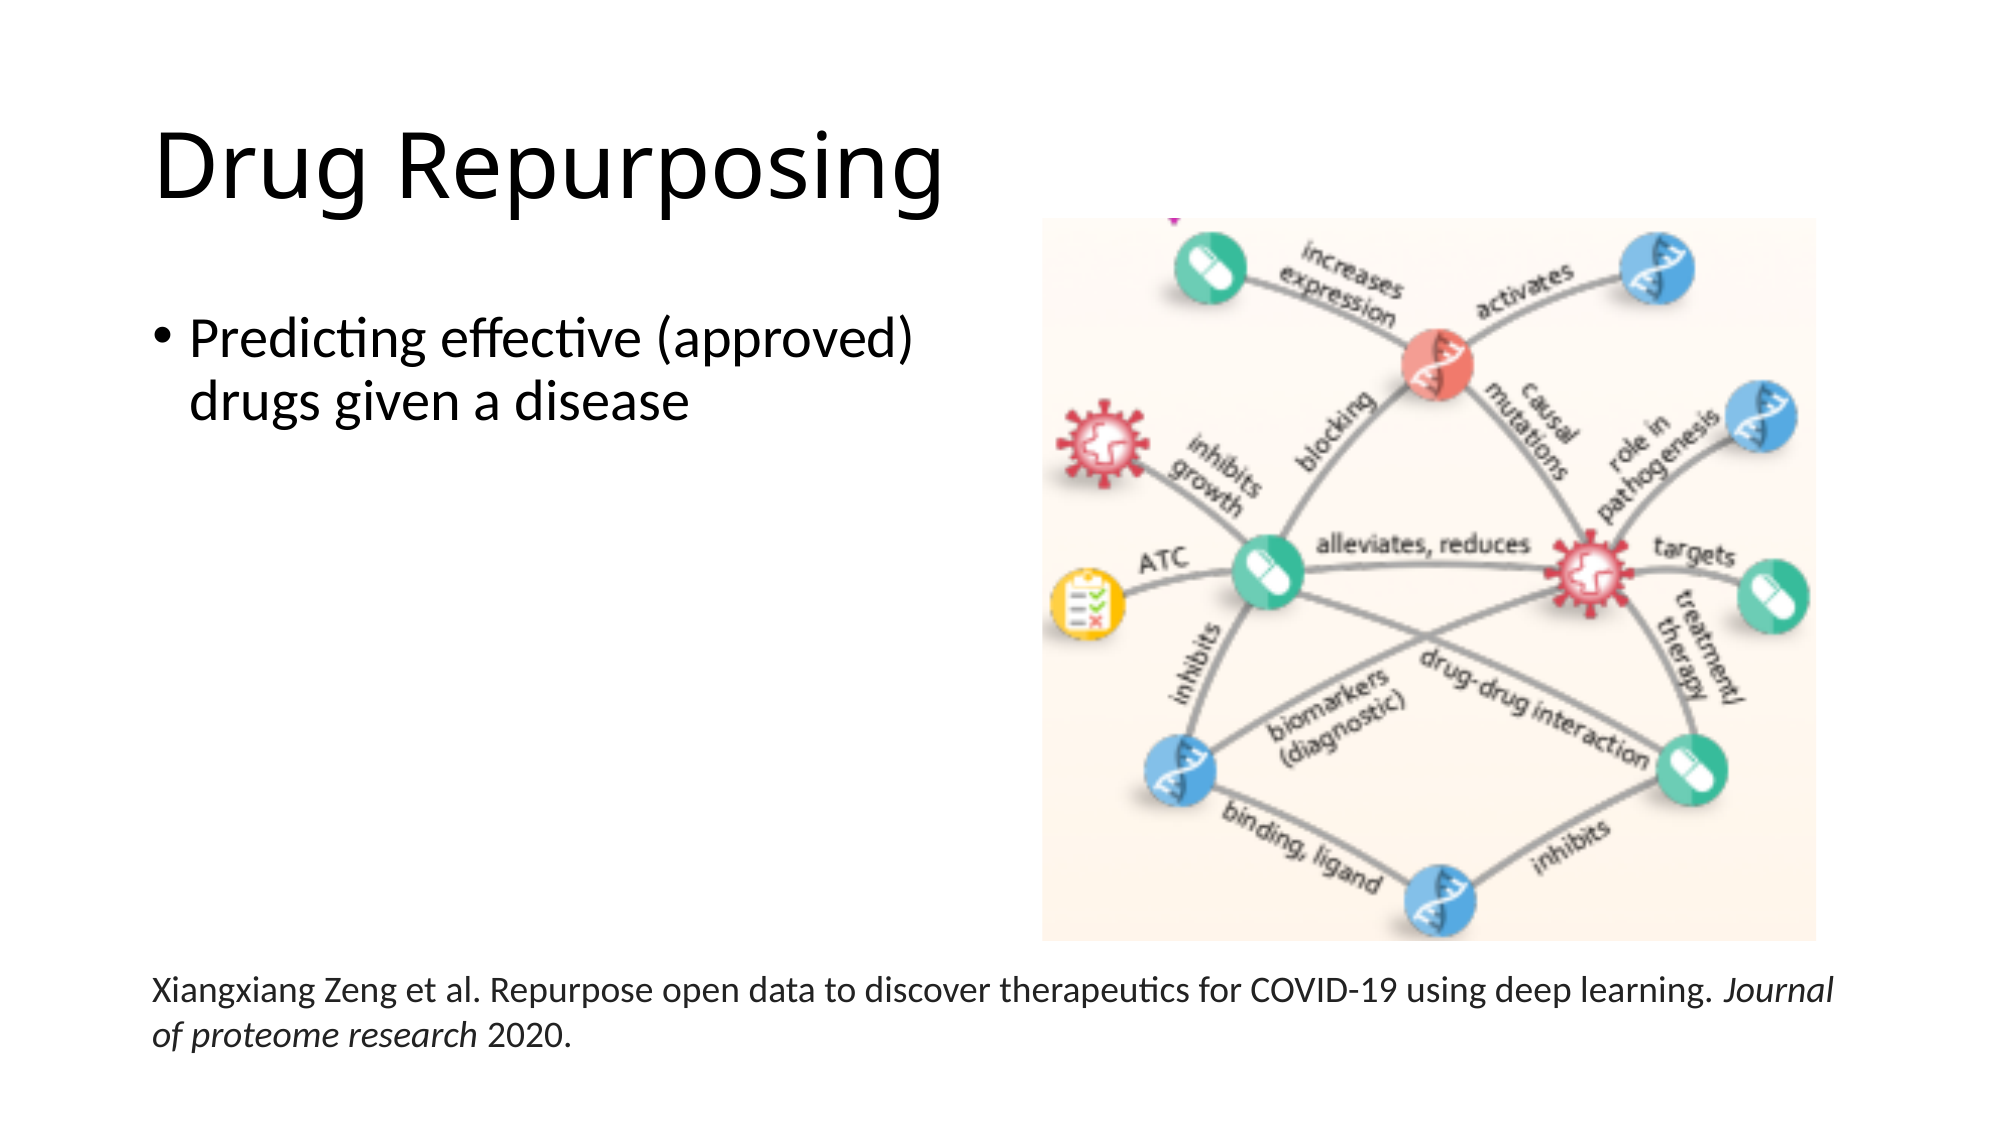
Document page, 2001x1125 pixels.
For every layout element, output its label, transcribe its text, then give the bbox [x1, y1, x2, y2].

list Predicting effective (approved) drugs given a disease [137, 299, 1000, 957]
picture [1042, 218, 1817, 941]
title Drug Repurposing [137, 59, 1863, 278]
text_box Xiangxiang Zeng et al. Repurpose open data to discover therapeutics for COVID-19 using deep learning. Journal of proteome research 2020. [137, 957, 1863, 1063]
